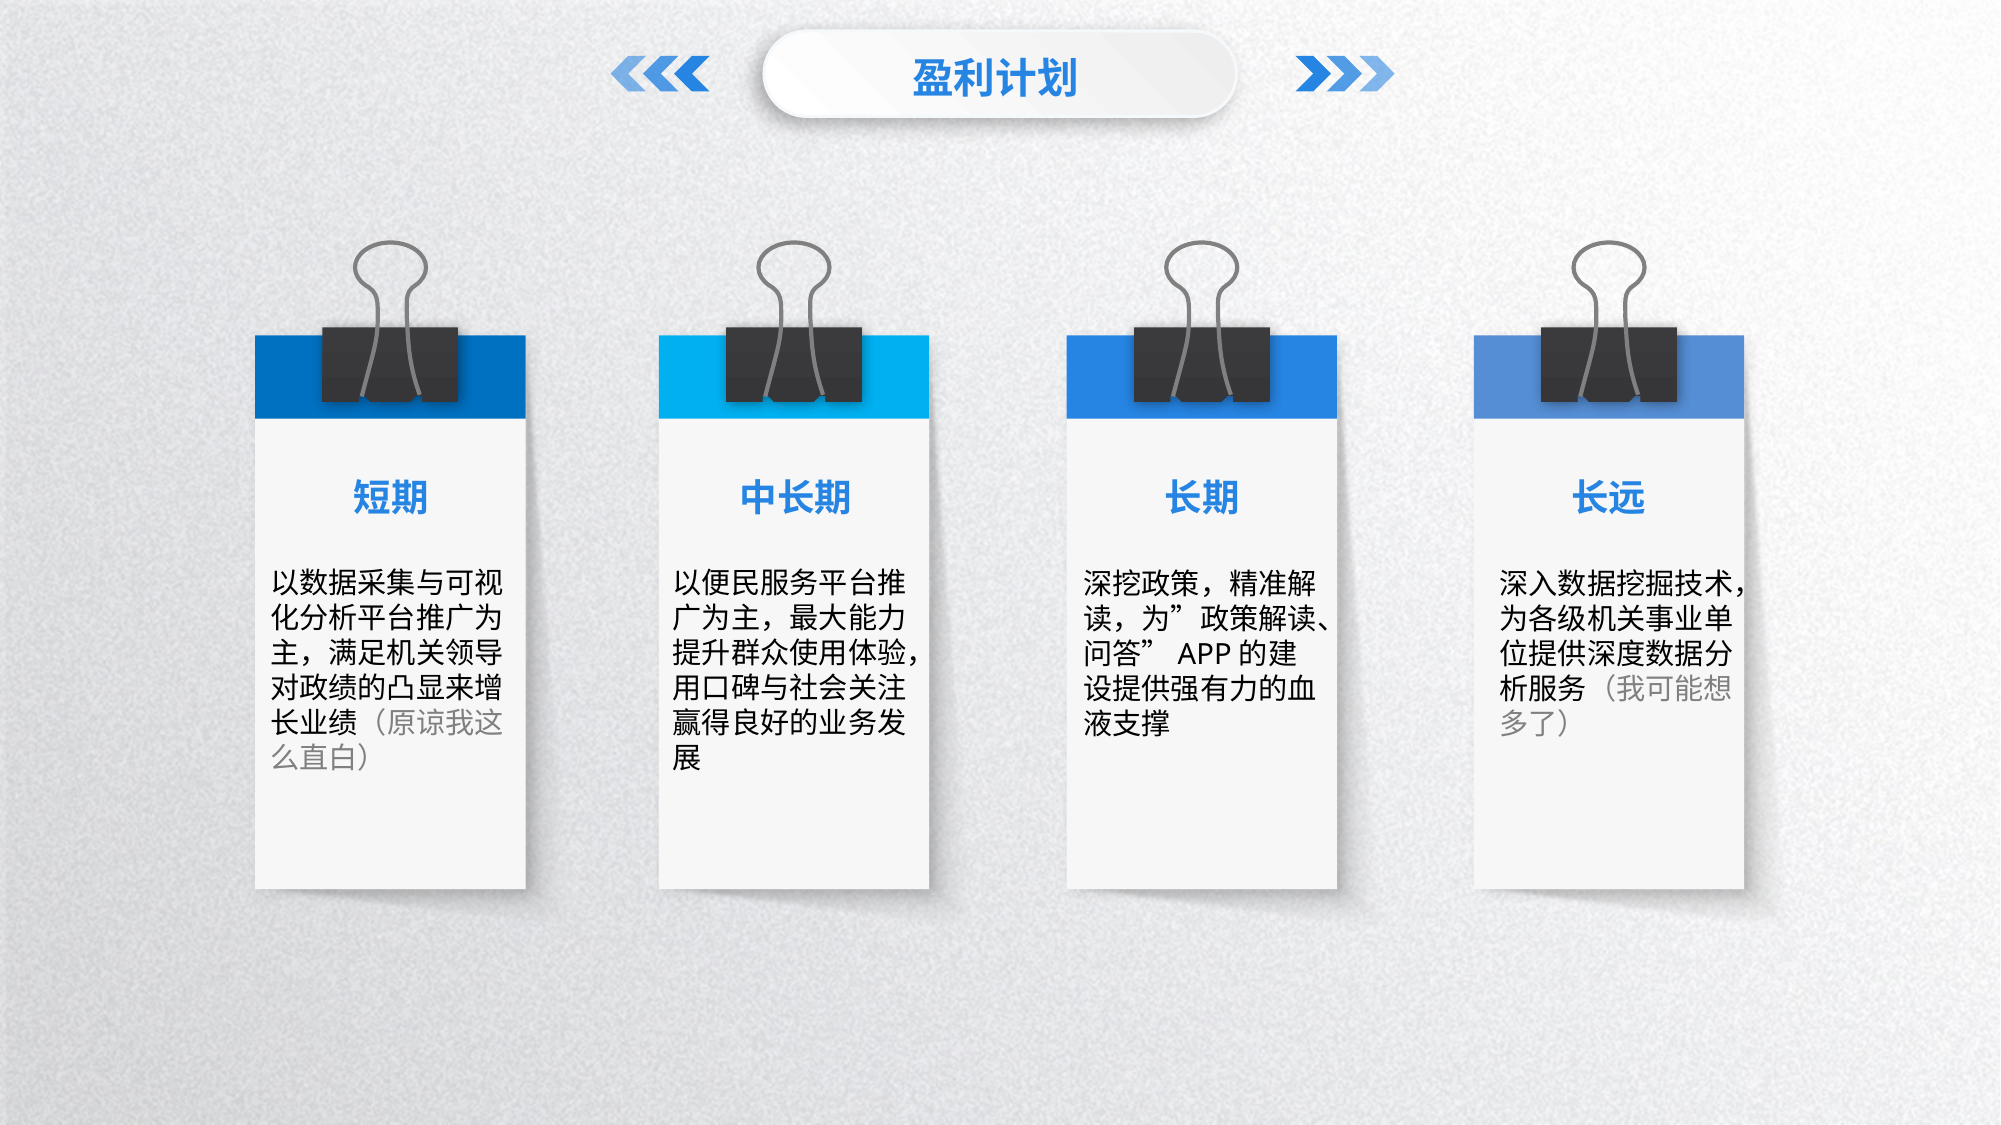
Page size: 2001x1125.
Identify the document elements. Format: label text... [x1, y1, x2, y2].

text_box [603, 242, 977, 941]
picture [0, 0, 2001, 1125]
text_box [200, 242, 574, 941]
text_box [1295, 55, 1395, 92]
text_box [1419, 242, 1792, 941]
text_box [610, 55, 710, 92]
text_box 盈利计划 [822, 46, 1168, 108]
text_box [1011, 242, 1385, 941]
text_box [761, 28, 1239, 119]
